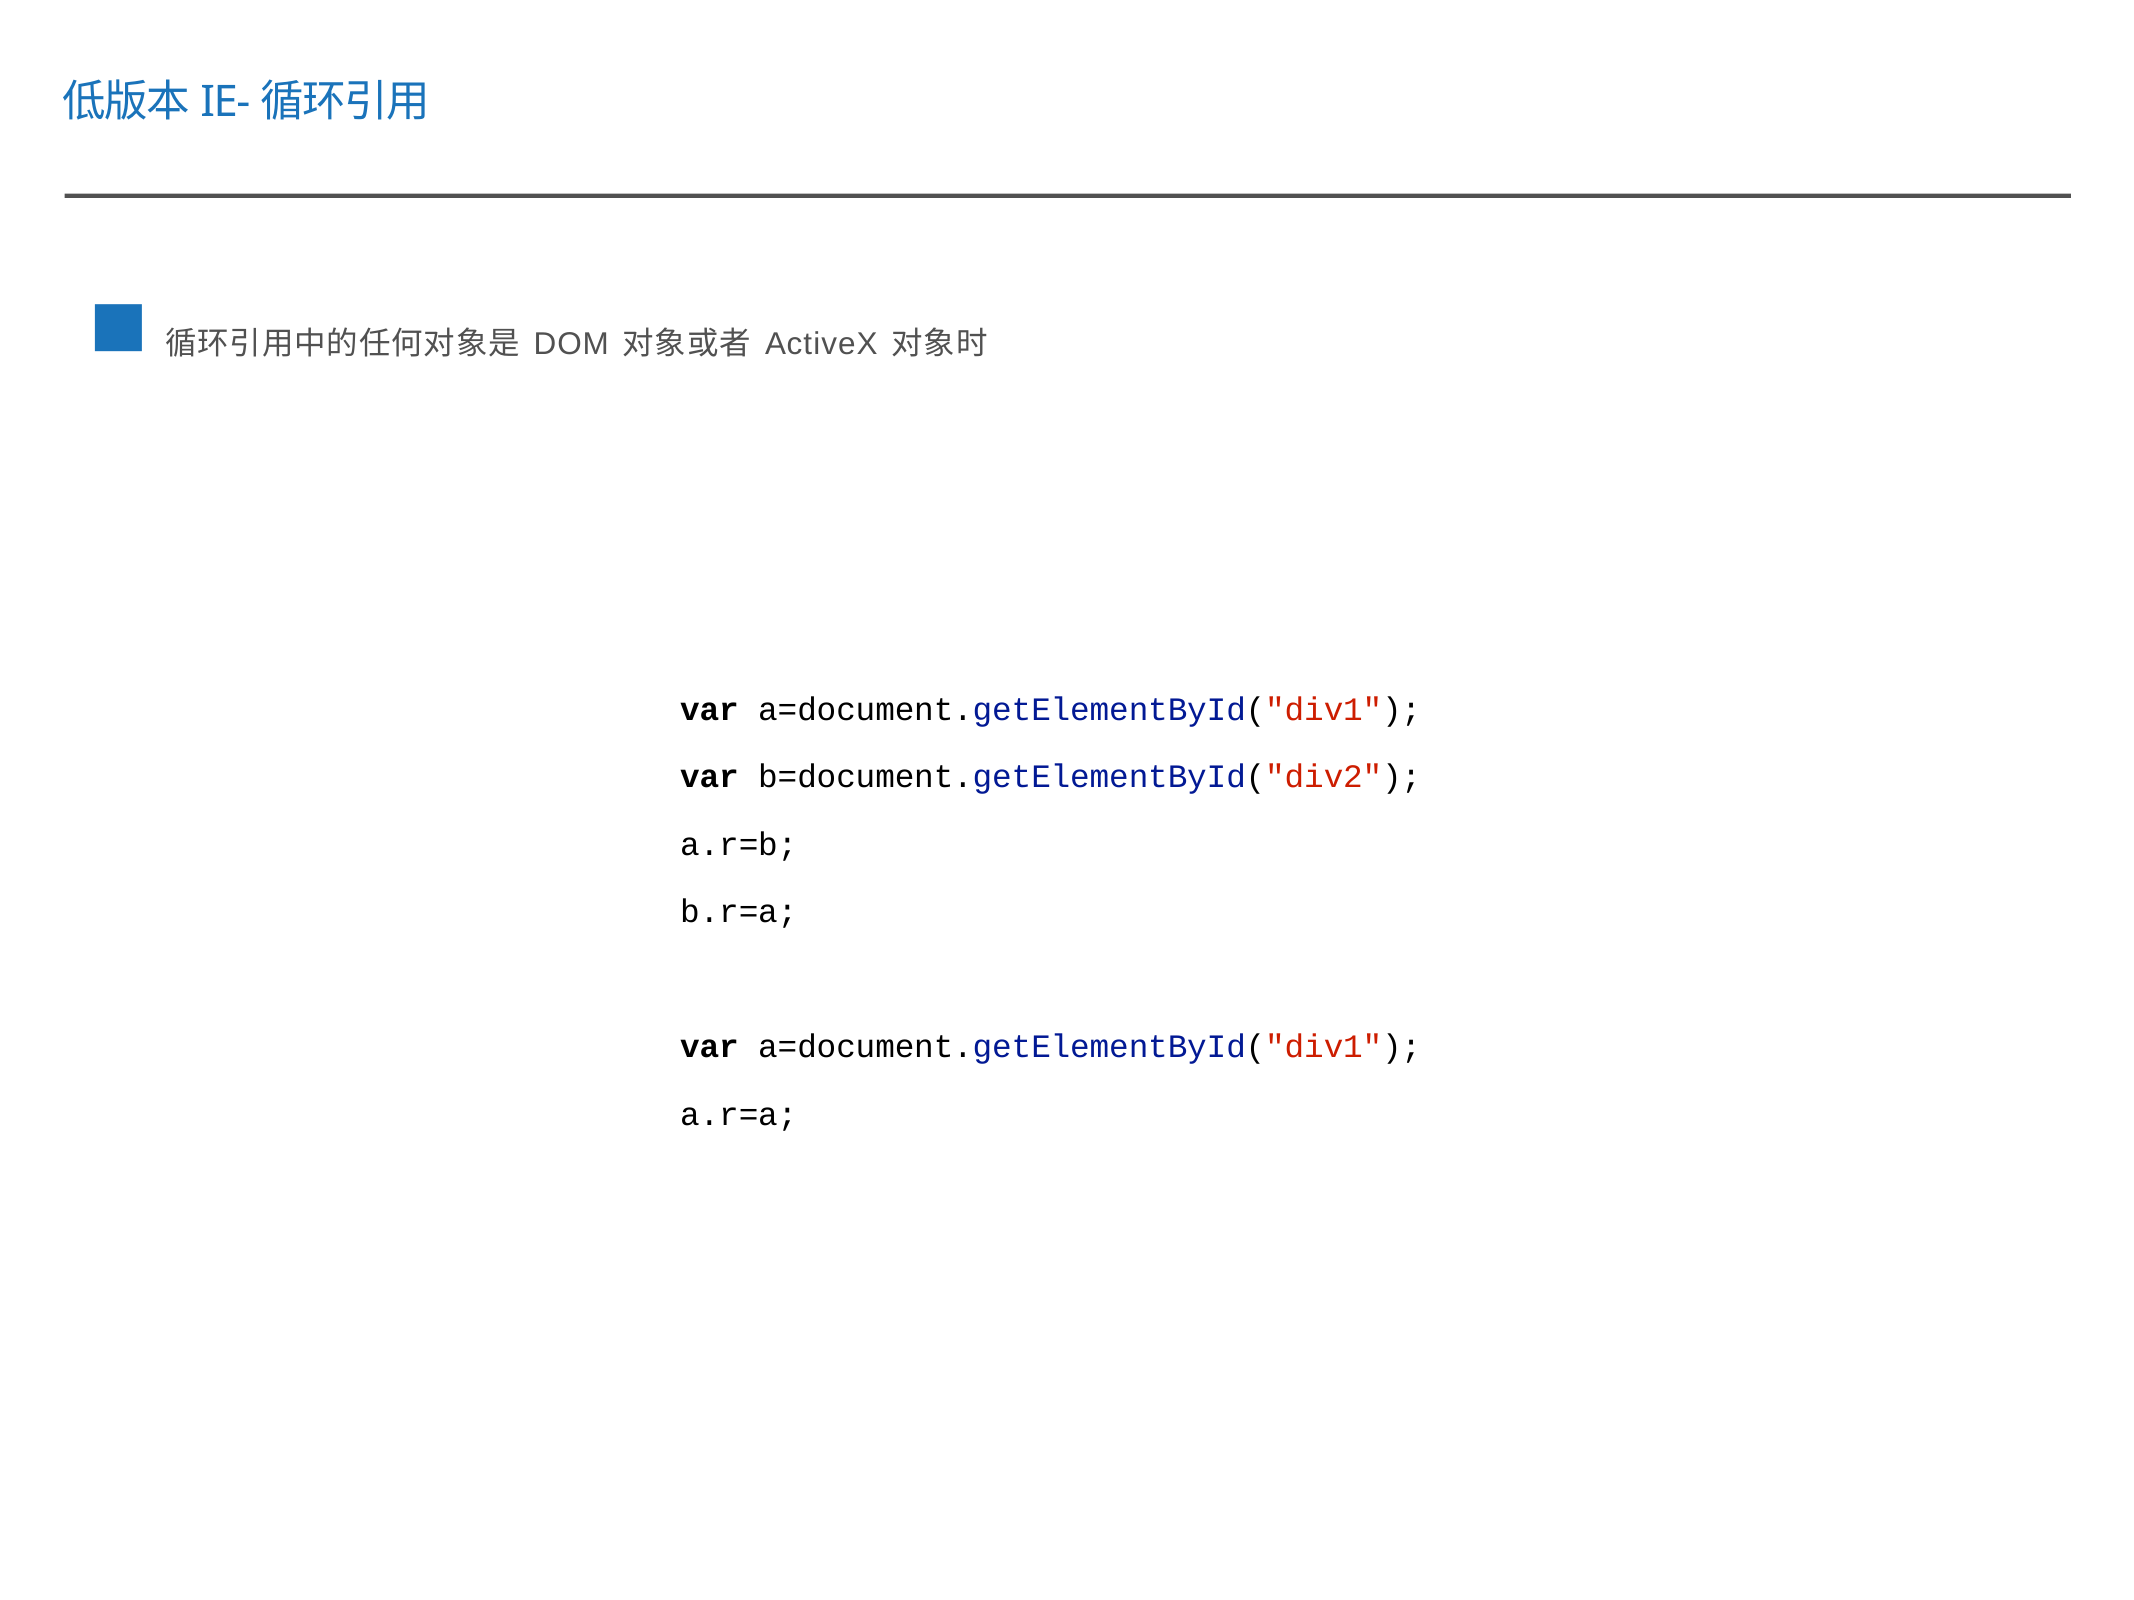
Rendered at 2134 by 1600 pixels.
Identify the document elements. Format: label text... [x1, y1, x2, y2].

text_box 循环引用中的任何对象是DOM对象或者ActiveX对象时 [79, 312, 2022, 467]
text_box var a=document.getElementById("div1"); var b=document.getElementById("div2"); a.r=b; b.r=a; var a=document.getElementById("div1"); a.r=a; [671, 592, 1430, 1150]
text_box 低版本IE-循环引用 [62, 51, 2071, 170]
